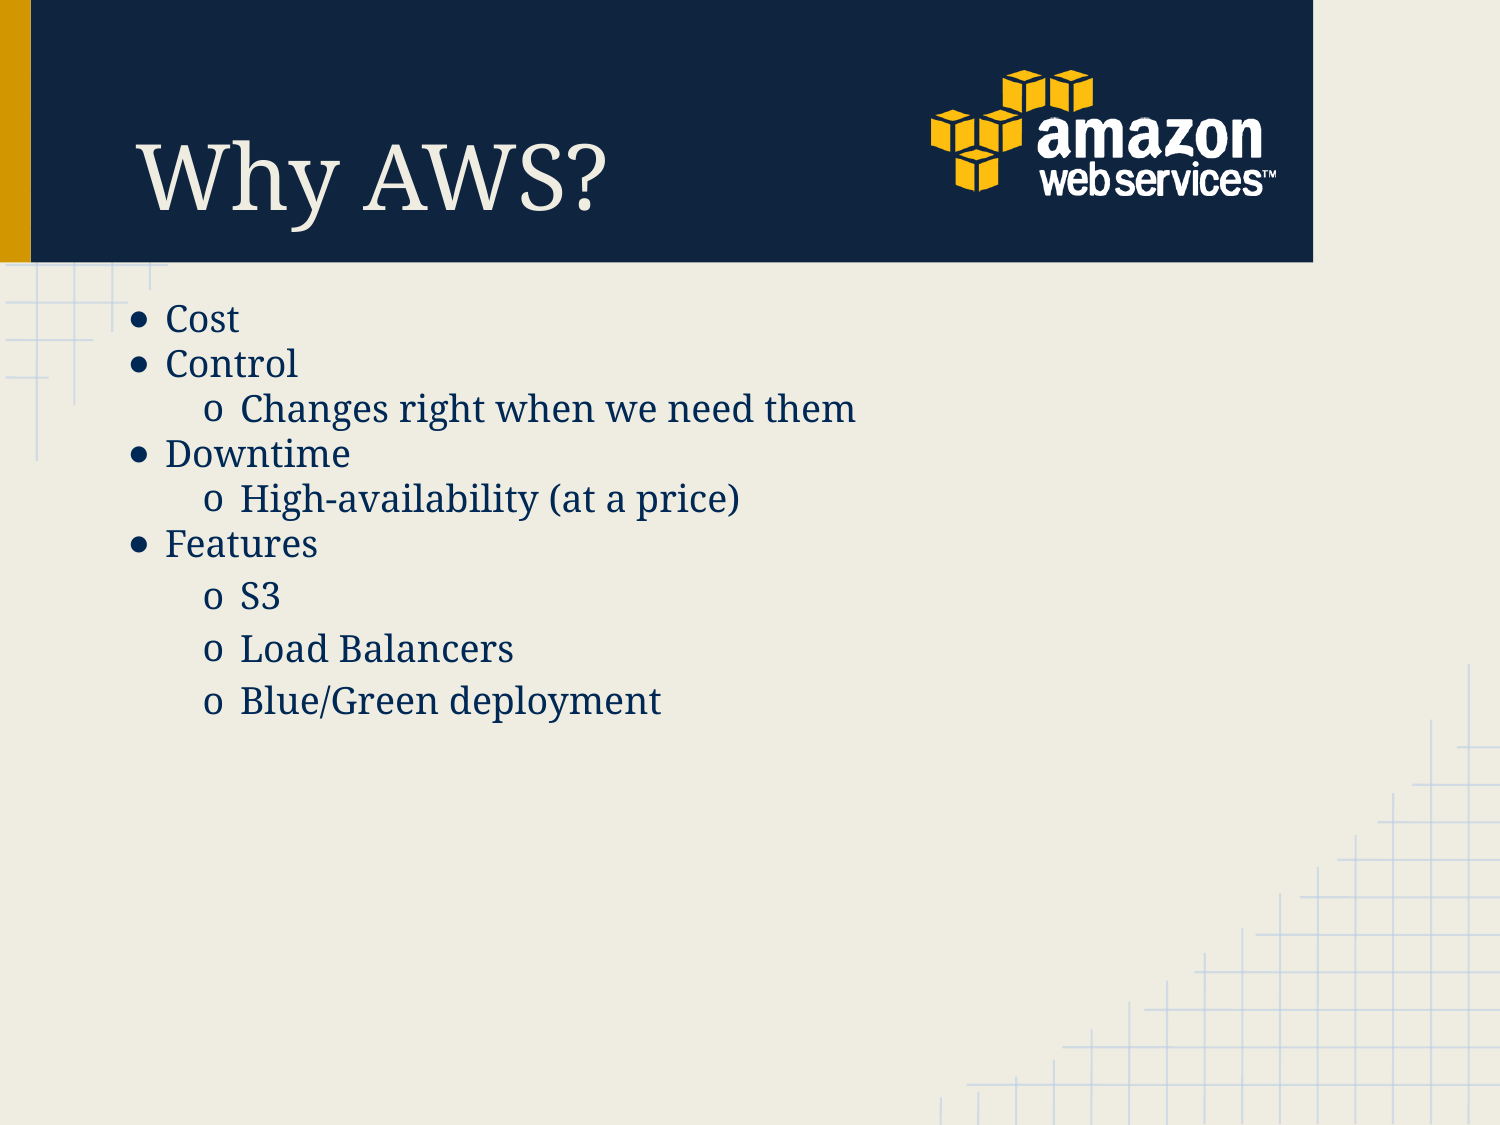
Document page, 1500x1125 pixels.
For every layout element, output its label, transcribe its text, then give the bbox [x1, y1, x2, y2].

title Why AWS? [75, 22, 1276, 244]
list Cost Control Changes right when we need them Downtime High-availability (at a price) Features S3 Load Balancers Blue/Green deployment [75, 279, 1425, 1074]
picture [931, 70, 1276, 196]
